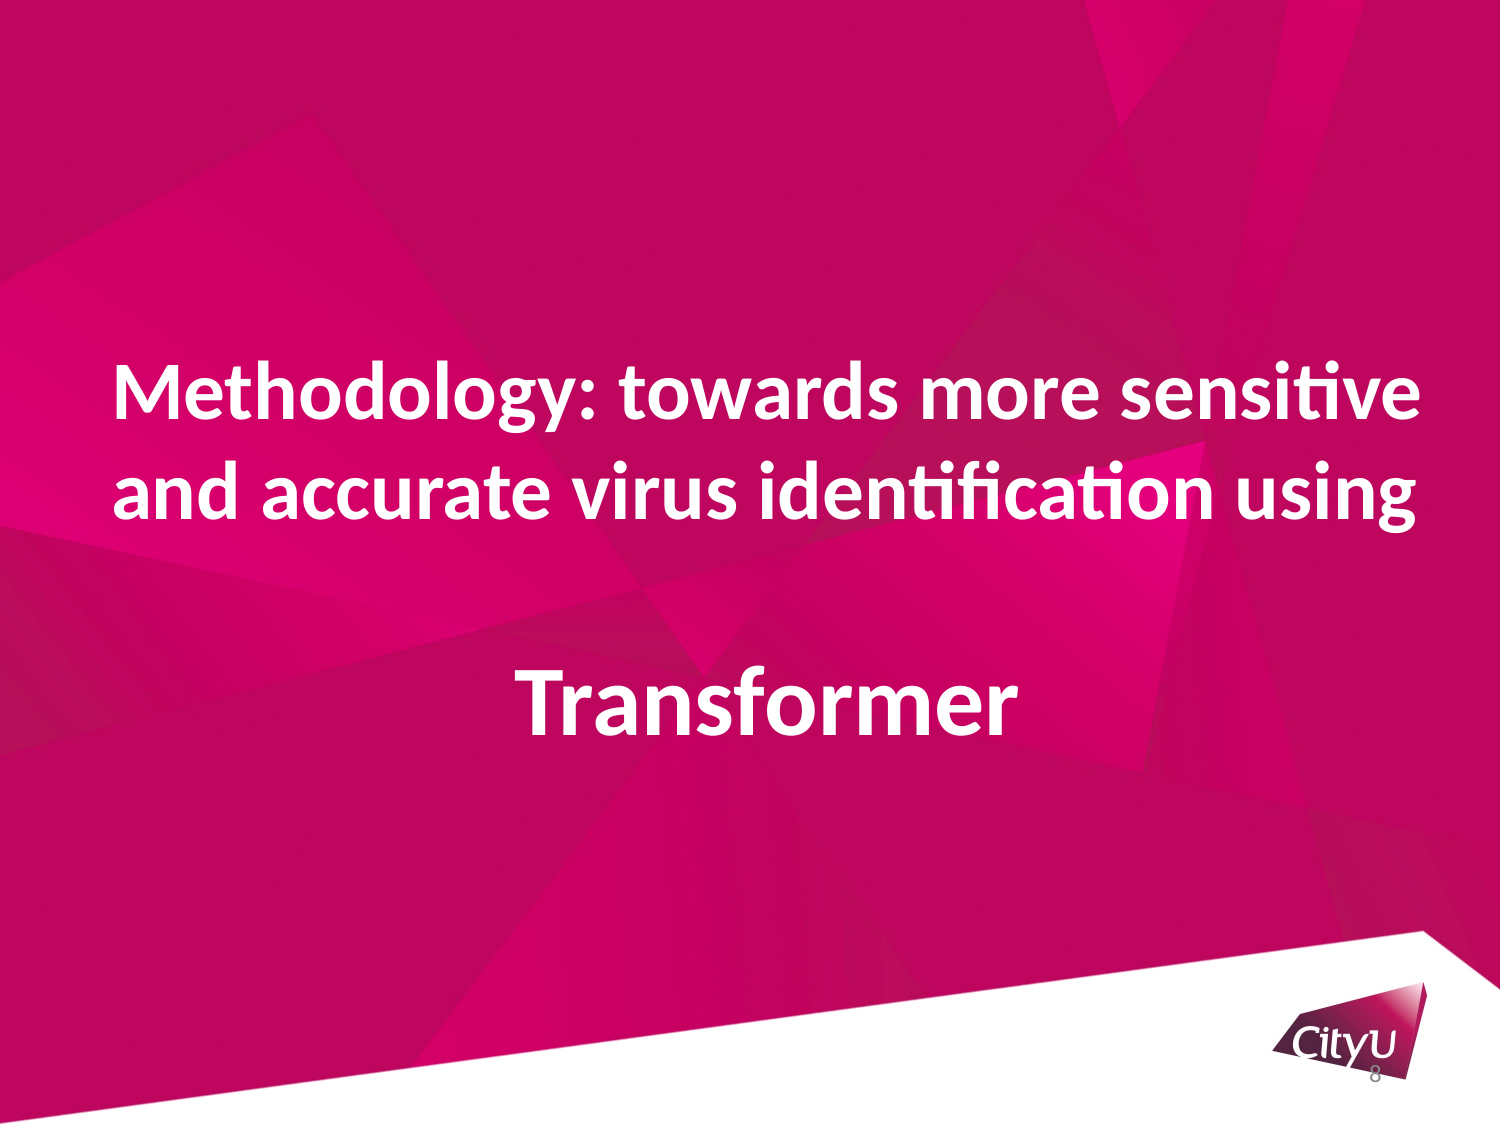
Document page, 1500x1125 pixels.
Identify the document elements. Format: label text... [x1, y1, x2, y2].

text_box Methodology: towards more sensitive and accurate virus identification using Transformer [96, 328, 1439, 764]
picture [0, 0, 1500, 1125]
slide_number 8 [1059, 1042, 1397, 1103]
